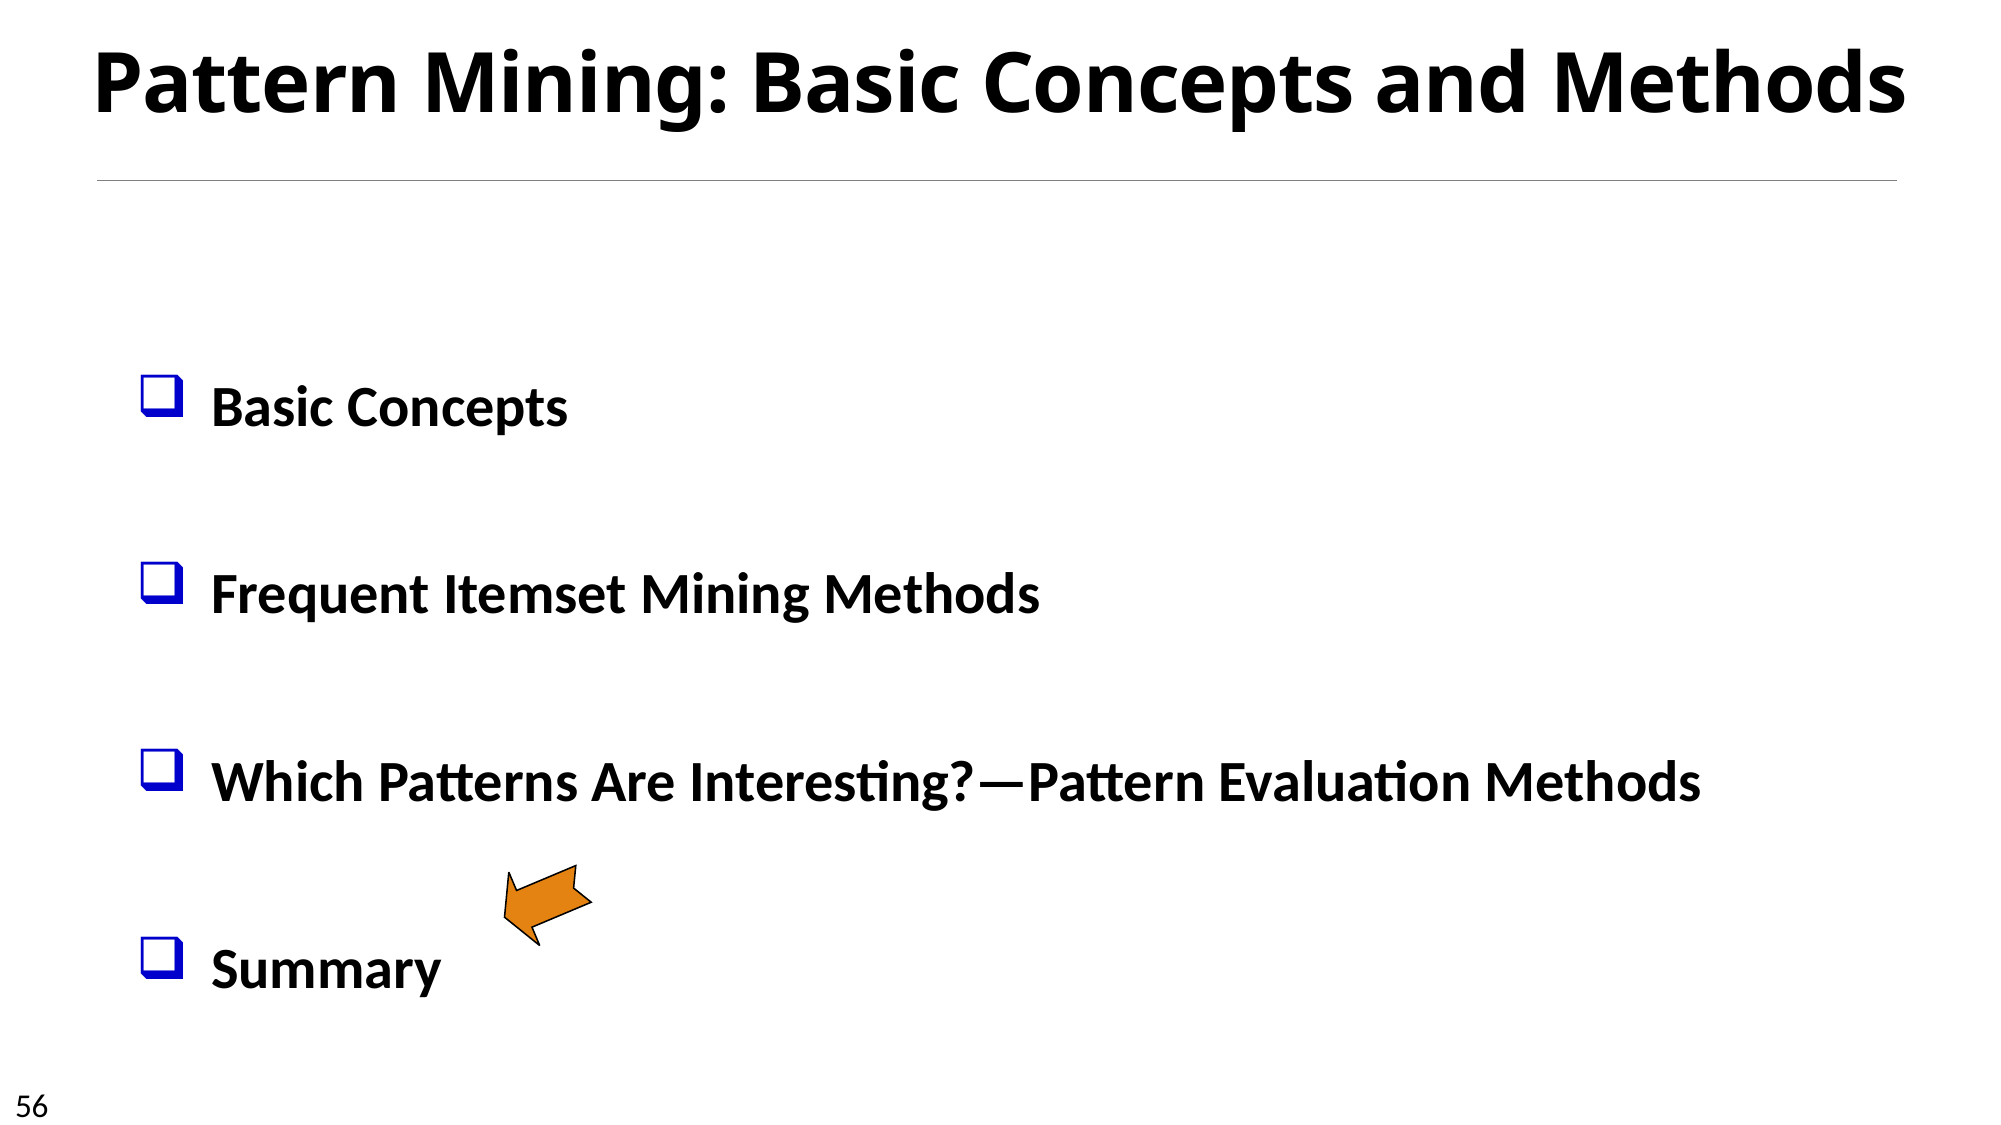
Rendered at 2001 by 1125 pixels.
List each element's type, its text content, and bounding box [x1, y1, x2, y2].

title Pattern Mining: Basic Concepts and Methods [0, 0, 2000, 175]
list Basic Concepts Frequent Itemset Mining Methods Which Patterns Are Interesting?—Pattern Evaluation Methods Summary [120, 255, 1879, 1017]
text_box [504, 865, 592, 946]
